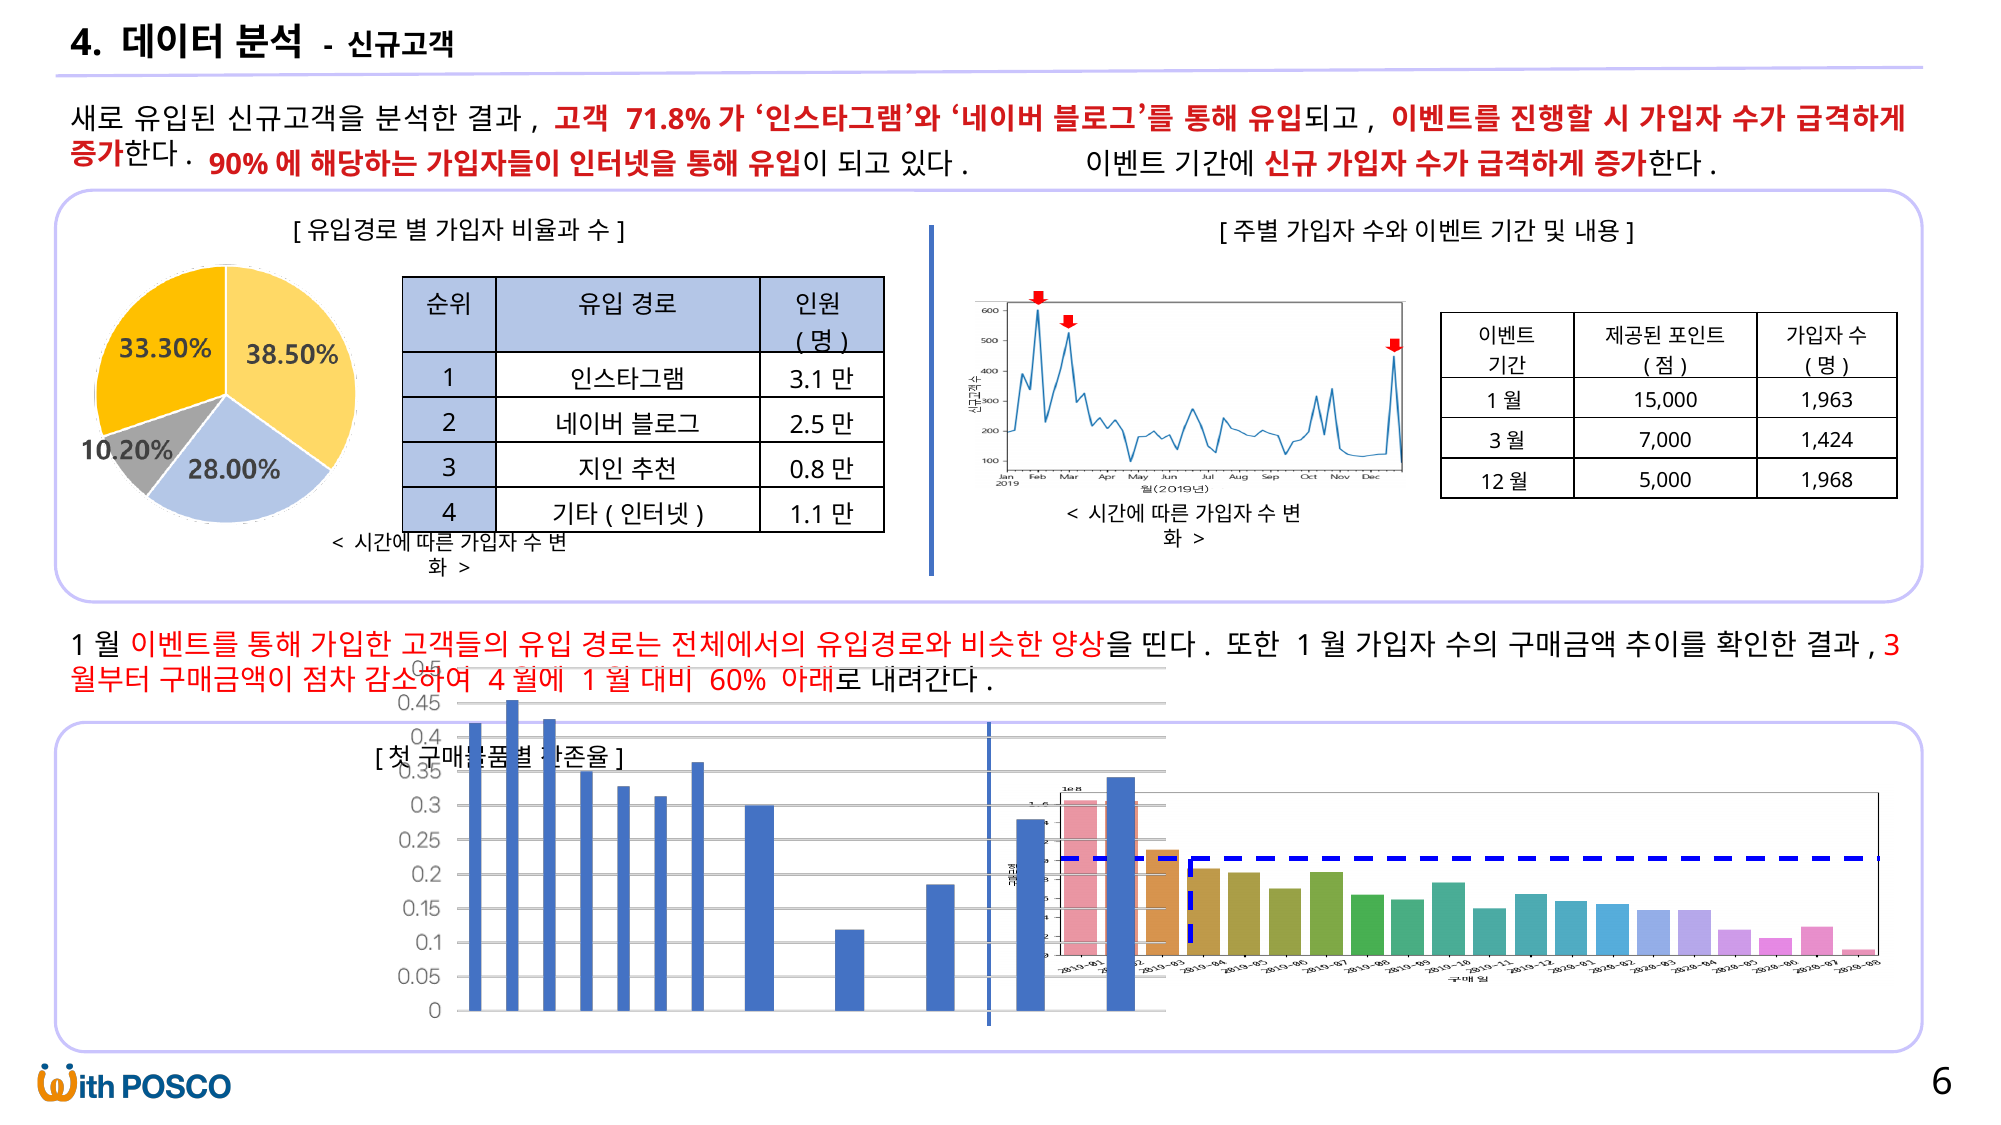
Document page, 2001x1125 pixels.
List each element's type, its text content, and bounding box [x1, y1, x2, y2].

table_cell 3 [403, 443, 495, 486]
table_cell 1,963 [1758, 378, 1896, 417]
table_cell 인스타그램 [497, 353, 759, 396]
text_box 6 [1820, 1050, 1968, 1110]
table_cell 12월 [1442, 459, 1573, 497]
table_cell 2.5만 [761, 398, 883, 441]
table_cell 7,000 [1575, 418, 1756, 457]
table_cell 4 [403, 488, 495, 522]
picture [36, 1062, 232, 1103]
table_cell 3월 [1442, 418, 1573, 457]
table_header 가입자 수 (명) [1758, 313, 1896, 377]
table_cell 0.8만 [761, 443, 883, 486]
table_cell 15,000 [1575, 378, 1756, 417]
text_box 이벤트 기간에 신규 가입자 수가 급격하게 증가한다. [1071, 137, 2000, 188]
table_header 유입 경로 [497, 278, 759, 351]
text_box 1월 이벤트를 통해 가입한 고객들의 유입 경로는 전체에서의 유입경로와 비슷한 양상을 띤다. 또한 1월 가입자 수의 구매금액 추이를 확인한 결과, 3월부터 구매금액이 점차 감소하여 4월에 1월 대비 60% 아래로 내려간다. [55, 618, 1923, 704]
table_cell 2 [403, 398, 495, 441]
text_box [첫 구매물품별 잔존율] [228, 734, 384, 779]
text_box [1189, 781, 1894, 986]
table_header 인원(명) [761, 278, 883, 351]
table_cell 지인 추천 [497, 443, 759, 486]
text_box [54, 189, 1924, 603]
text_box [주별 가입자 수와 이벤트 기간 및 내용] [1118, 207, 1735, 253]
table_cell 1.1만 [761, 488, 883, 531]
table_cell 기타(인터넷) [497, 488, 759, 531]
text_box < 시간에 따른 가입자 수 변화 > [1032, 498, 1336, 559]
table_cell 1월 [1442, 378, 1573, 417]
table_cell 네이버 블로그 [497, 398, 759, 441]
text_box < 시간에 따른 가입자 수 변화 > [297, 522, 601, 587]
table_header 이벤트 기간 [1442, 313, 1573, 377]
text_box 4. 데이터 분석 - 신규고객 [55, 12, 1427, 74]
table_header 순위 [403, 278, 495, 351]
table_header 제공된 포인트 (점) [1575, 313, 1756, 377]
table_cell 5,000 [1575, 459, 1756, 497]
table_cell 3.1만 [761, 353, 883, 396]
table_cell 1,968 [1758, 459, 1896, 497]
table_cell 1 [403, 353, 495, 396]
text_box 새로 유입된 신규고객을 분석한 결과, 고객 71.8%가 ‘인스타그램’와 ‘네이버 블로그’를 통해 유입되고, 이벤트를 진행할 시 가입자 수가 급격하게 증가한다. [55, 93, 1923, 178]
picture [384, 646, 1189, 1034]
table_cell 1,424 [1758, 418, 1896, 457]
text_box 90%에 해당하는 가입자들이 인터넷을 통해 유입이 되고 있다. [193, 138, 1004, 188]
text_box [54, 721, 1924, 1053]
text_box [1427, 66, 1924, 71]
picture [54, 228, 397, 560]
picture [962, 291, 1406, 498]
